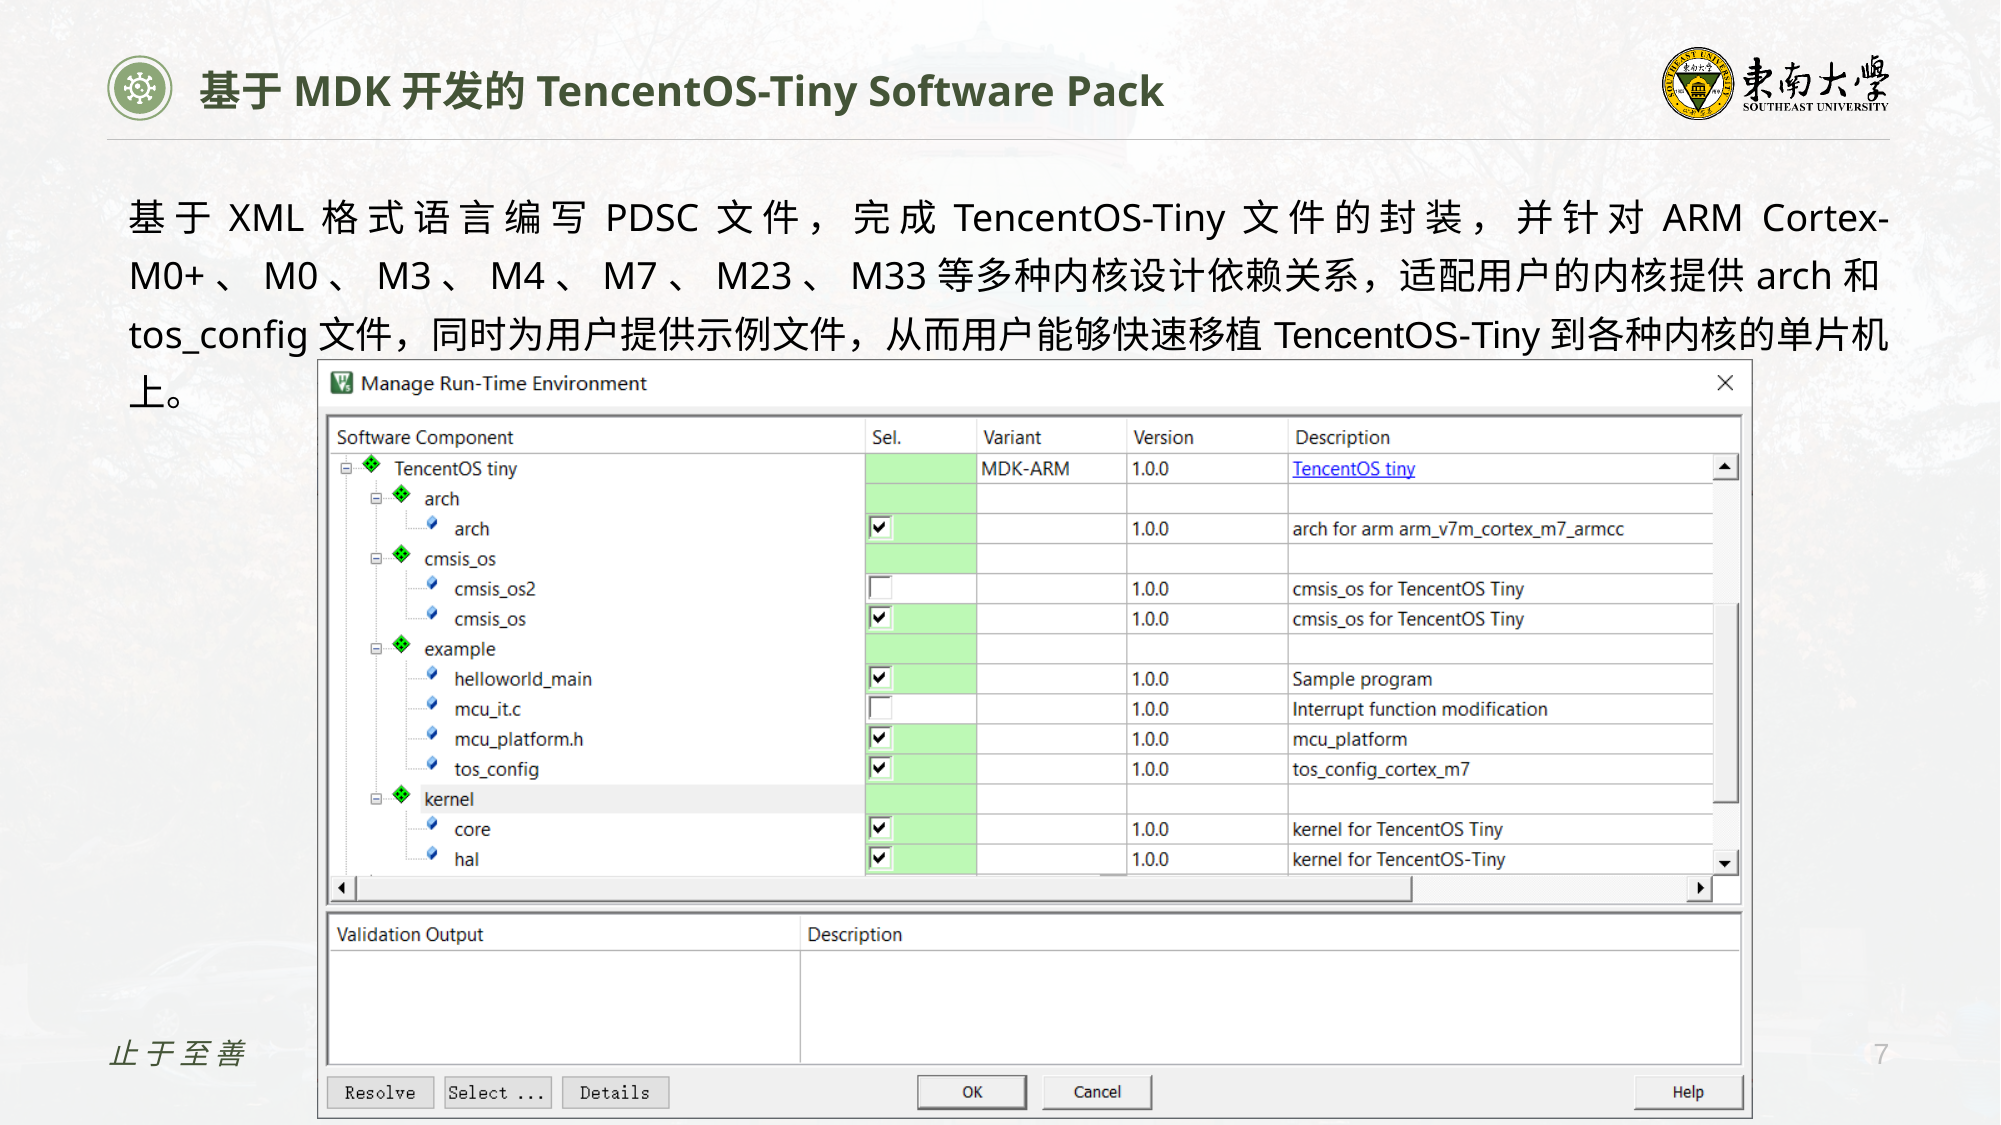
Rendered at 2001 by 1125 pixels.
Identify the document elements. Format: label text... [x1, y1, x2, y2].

picture [317, 359, 1753, 1119]
list 基于MDK开发的TencentOS-Tiny Software Pack [199, 56, 1663, 172]
slide_number 7 [1753, 1022, 1890, 1083]
picture [1662, 47, 1889, 120]
text_box 基于XML格式语言编写PDSC文件，完成TencentOS-Tiny文件的封装，并针对ARM Cortex-M0+、M0、M3、M4、M7、M23、M33等多种内核设计依赖关系，适配用户的内核提供arch和tos_config文件，同时为用户提供示例文件，从而用户能够快速移植TencentOS-Tiny到各种内核的单片机上。 [128, 172, 1890, 422]
slide_number 止于至善 [108, 1022, 317, 1083]
